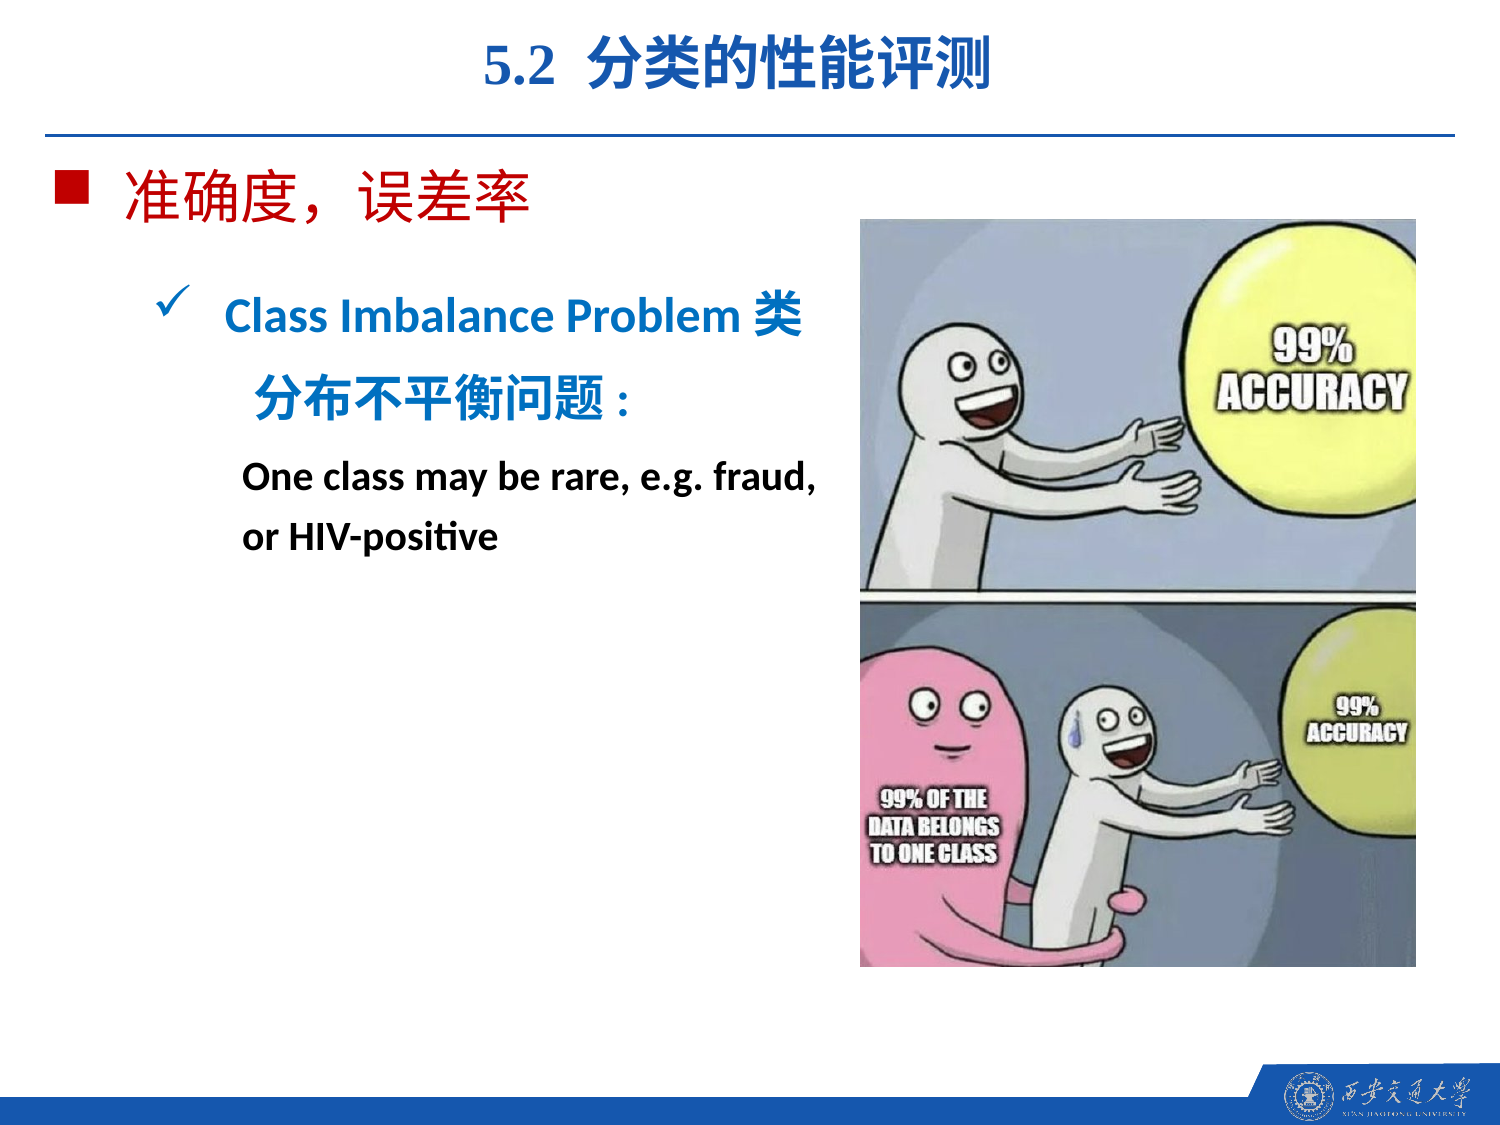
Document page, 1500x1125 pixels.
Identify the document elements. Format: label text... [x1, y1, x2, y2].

text_box 5.2 分类的性能评测 [135, 19, 1341, 104]
picture [860, 219, 1416, 968]
text_box Class Imbalance Problem类 分布不平衡问题: One class may be rare, e.g. fraud, or HIV-positive [77, 262, 855, 567]
text_box 准确度，误差率 [35, 145, 1465, 239]
